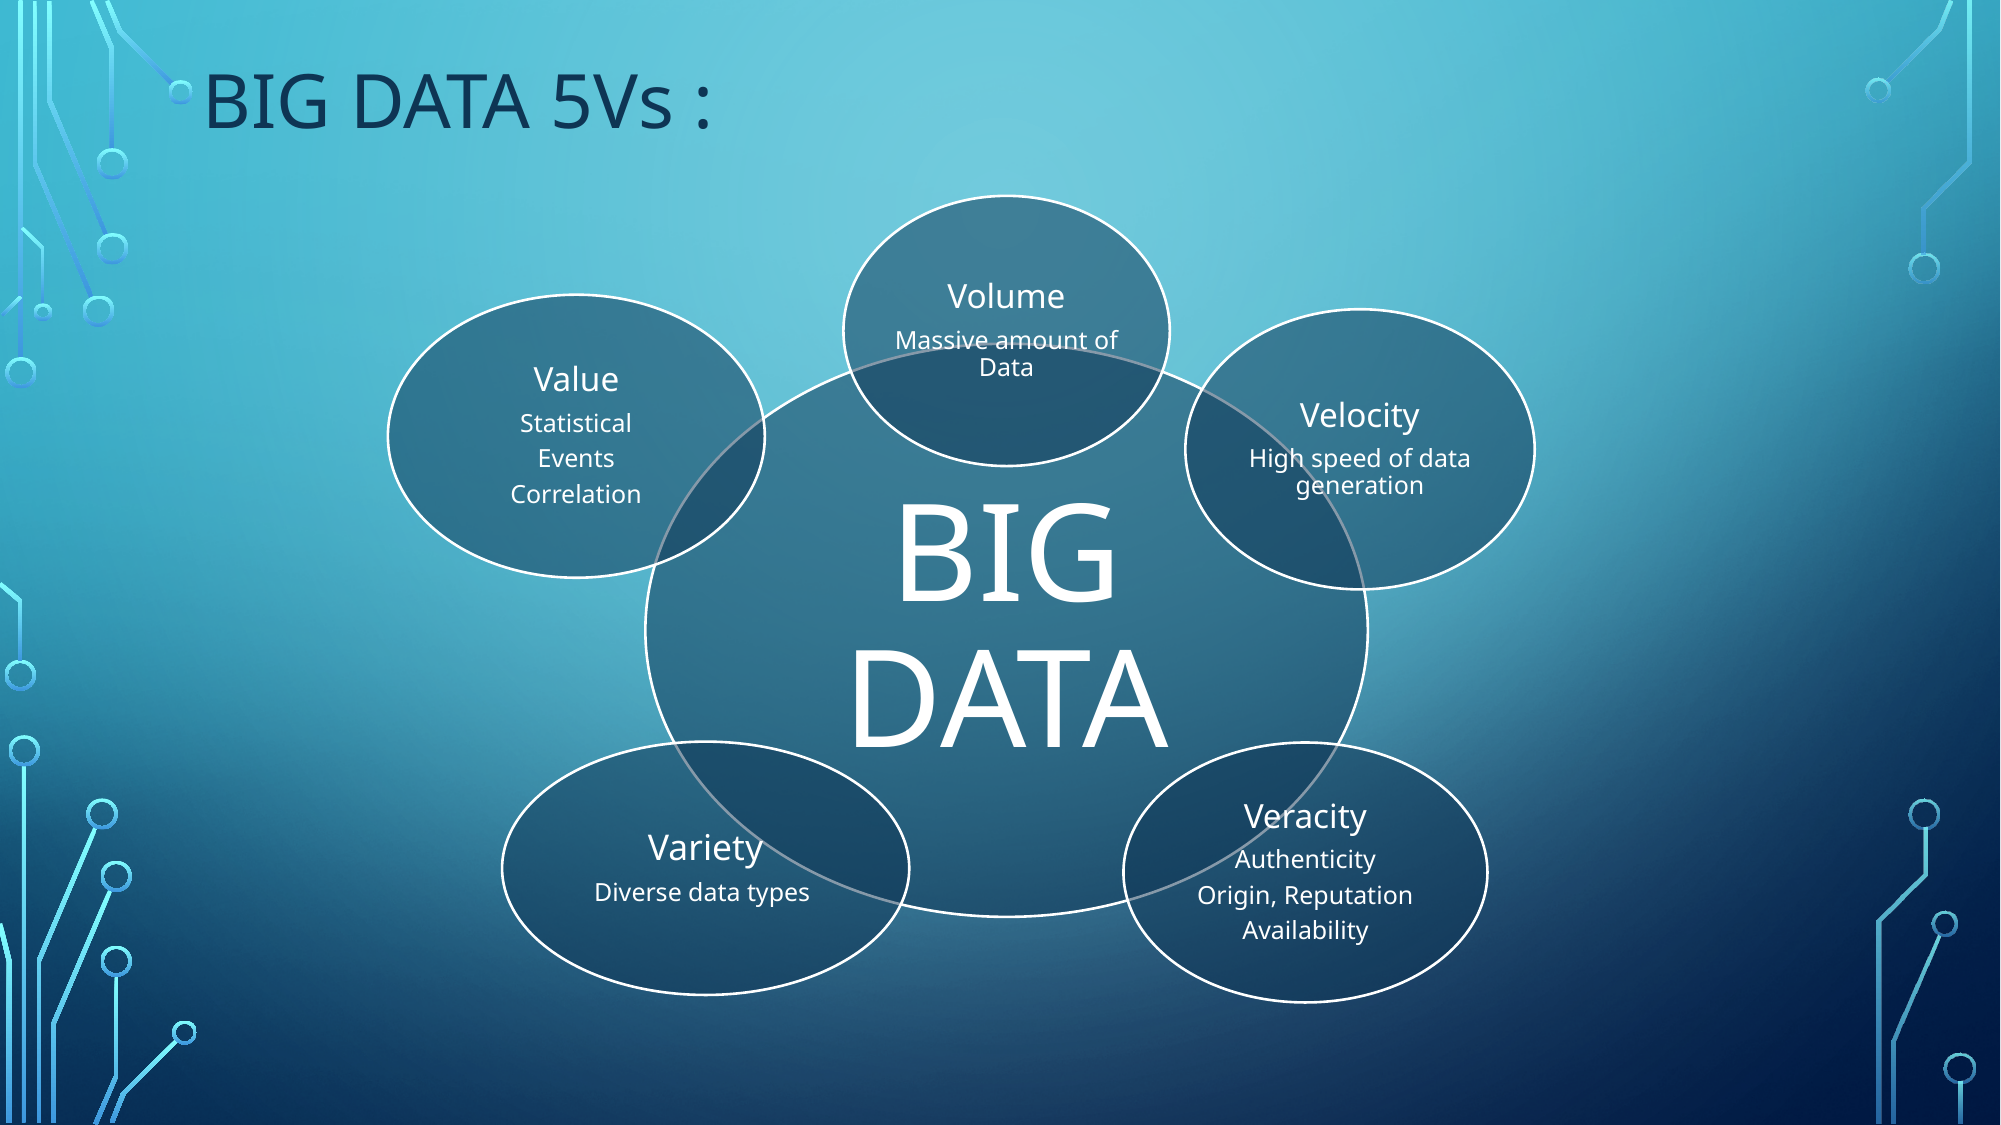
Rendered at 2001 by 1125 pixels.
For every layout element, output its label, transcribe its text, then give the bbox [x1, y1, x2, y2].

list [186, 198, 1813, 1000]
title Big Data 5vs : [187, 34, 1813, 175]
